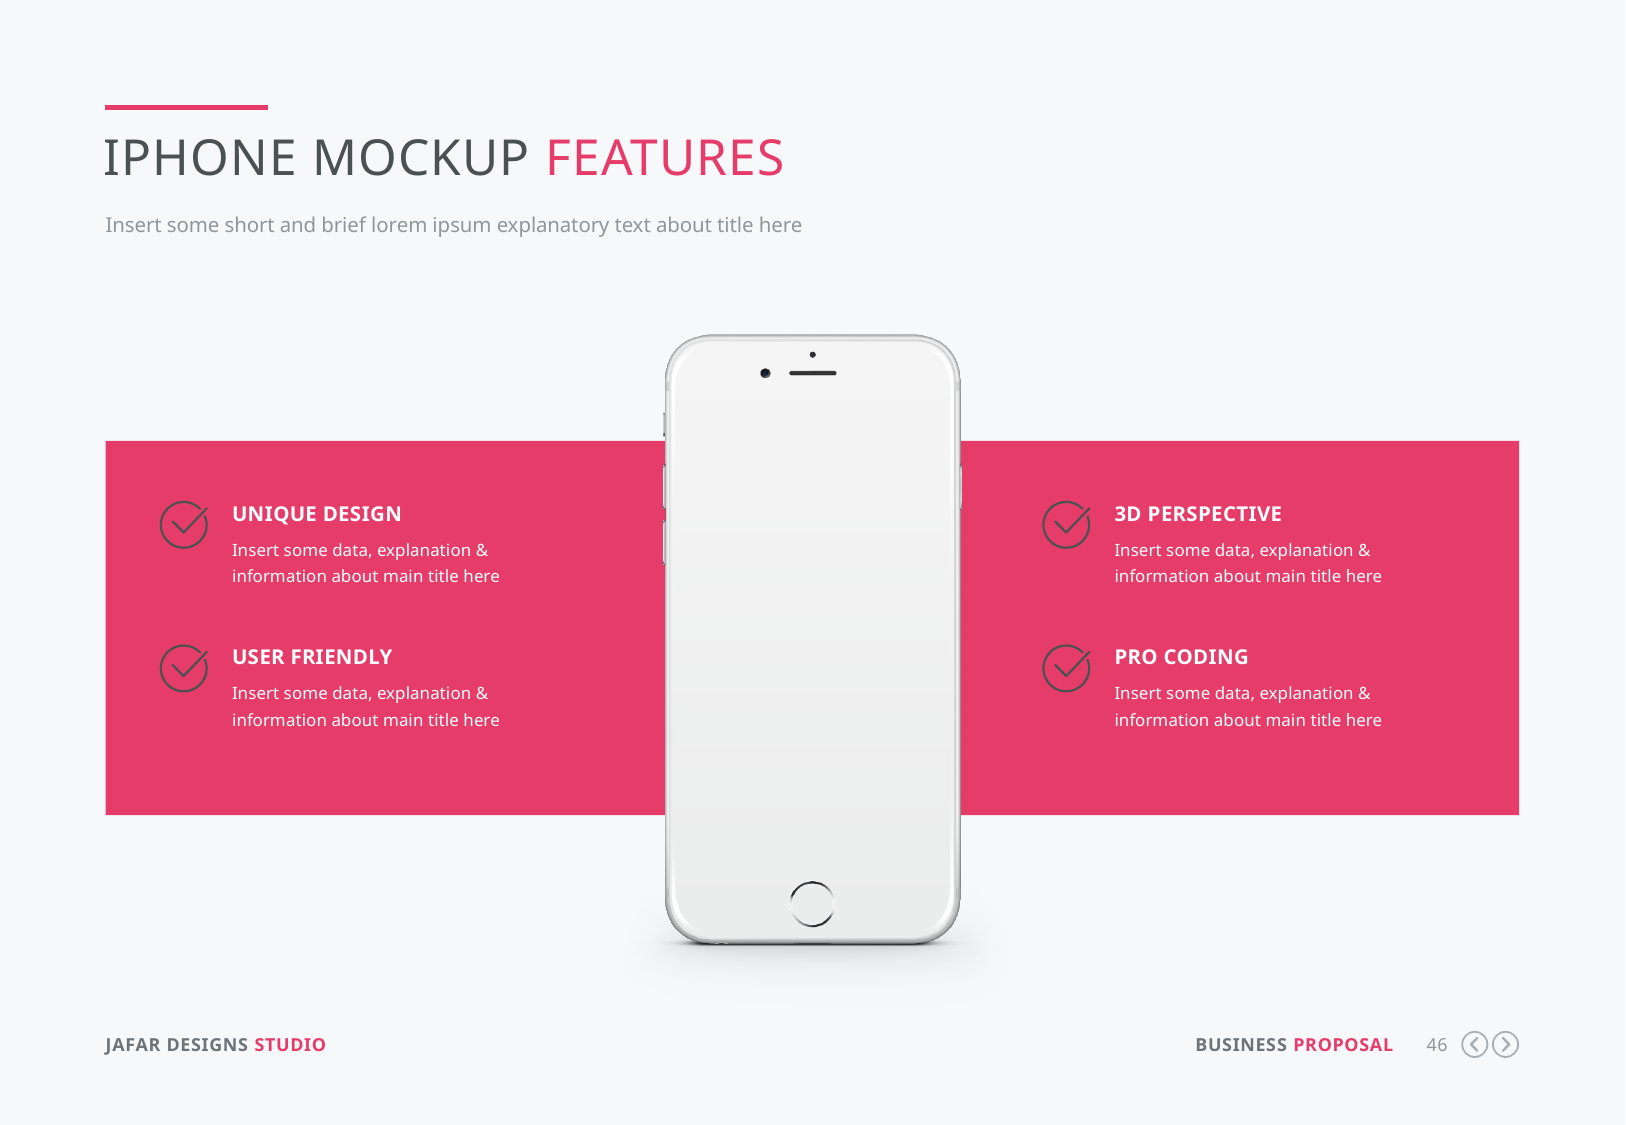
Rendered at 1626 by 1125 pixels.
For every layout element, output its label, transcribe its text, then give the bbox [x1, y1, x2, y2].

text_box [1042, 500, 1438, 731]
list iPhone Mockup Features [103, 125, 1518, 183]
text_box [159, 500, 556, 731]
list Insert some short and brief lorem ipsum explanatory text about title here [105, 209, 1519, 241]
picture [559, 281, 1066, 1020]
